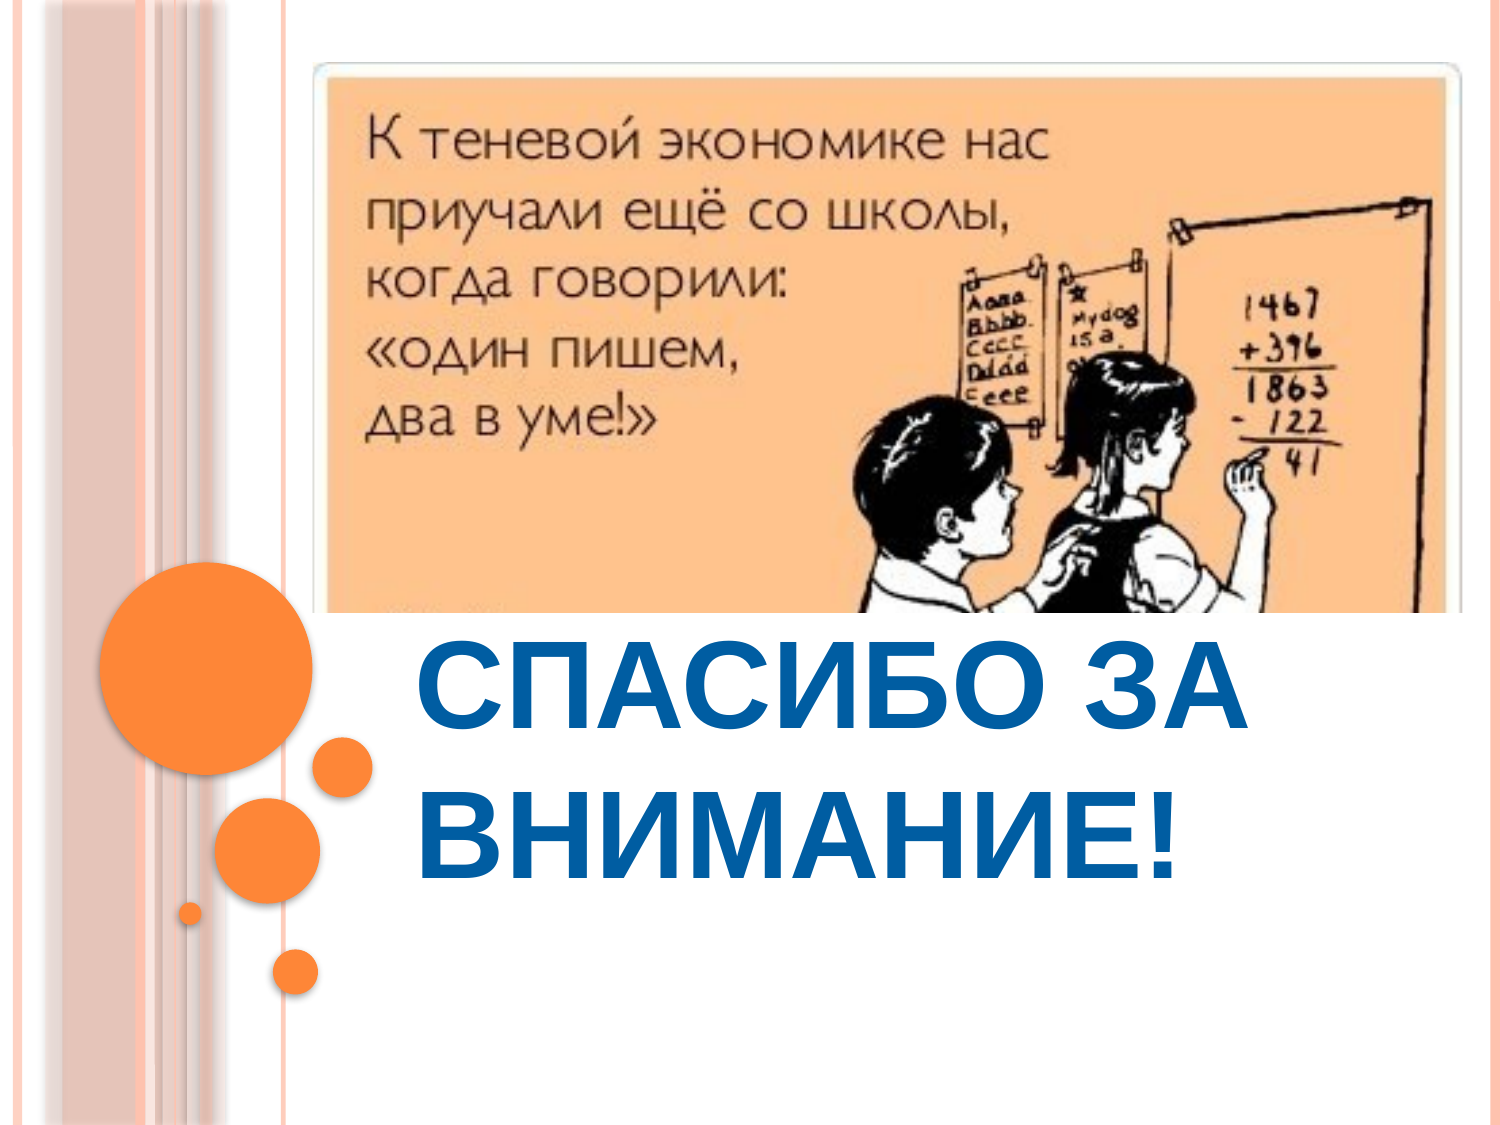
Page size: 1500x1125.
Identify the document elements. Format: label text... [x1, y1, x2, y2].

picture [311, 61, 1463, 613]
title Спасибо за внимание! [399, 621, 1463, 1061]
